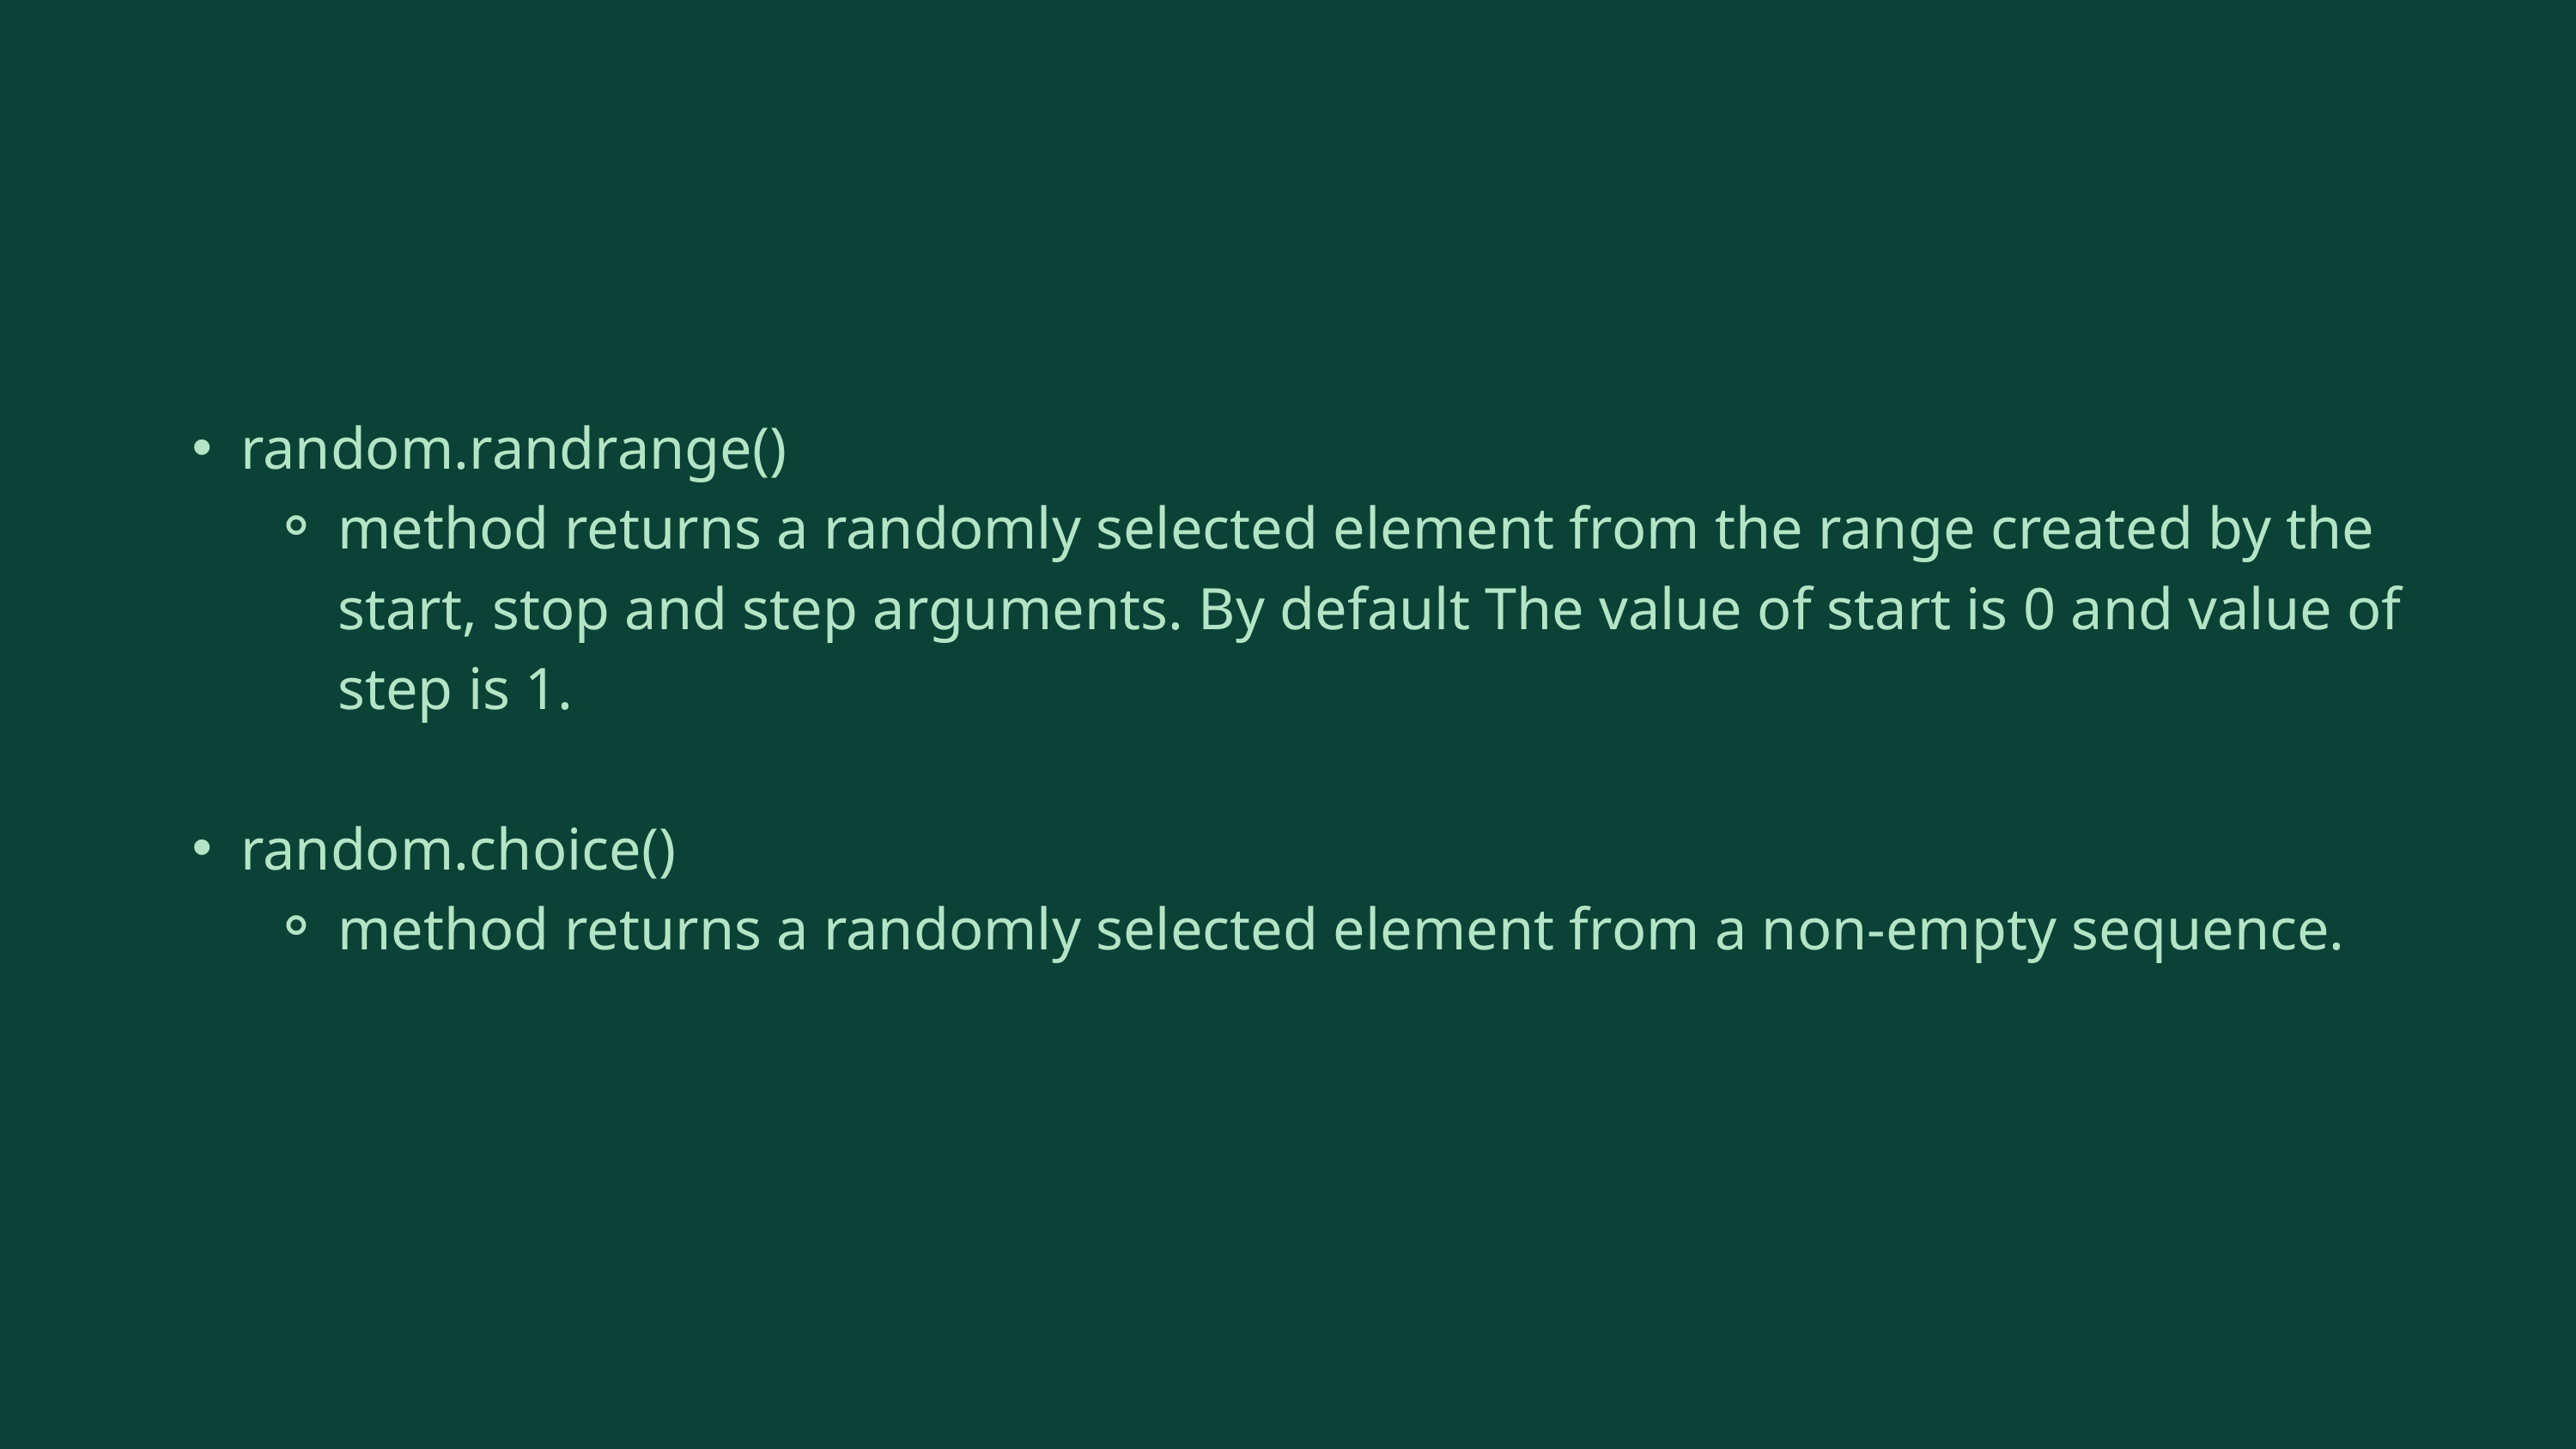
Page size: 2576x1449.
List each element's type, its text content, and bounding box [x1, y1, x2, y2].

text_box random.randrange() method returns a randomly selected element from the range created by the start, stop and step arguments. By default The value of start is 0 and value of step is 1. random.choice() method returns a randomly selected element from a non-empty sequence. [143, 400, 2433, 961]
